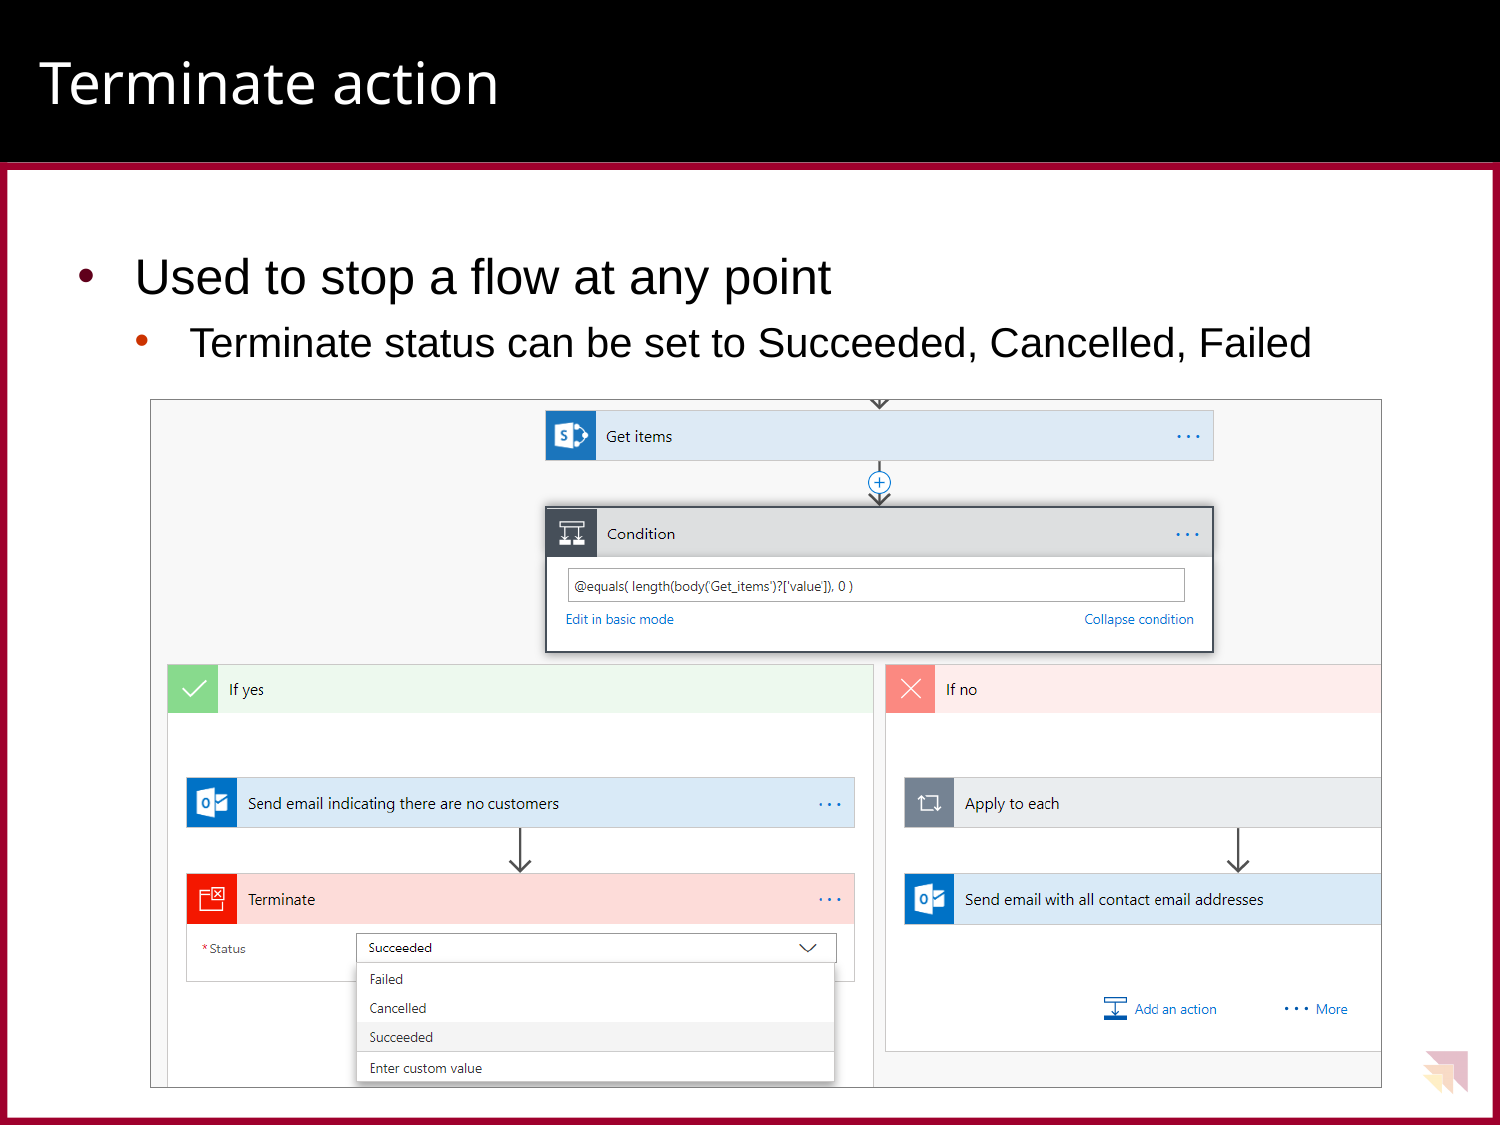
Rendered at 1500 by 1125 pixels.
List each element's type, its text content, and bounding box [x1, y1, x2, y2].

list Used to stop a flow at any point Terminate status can be set to Succeeded, Cancelled, Failed [62, 237, 1438, 1088]
picture [149, 399, 1382, 1088]
title Terminate action [24, 12, 1438, 150]
